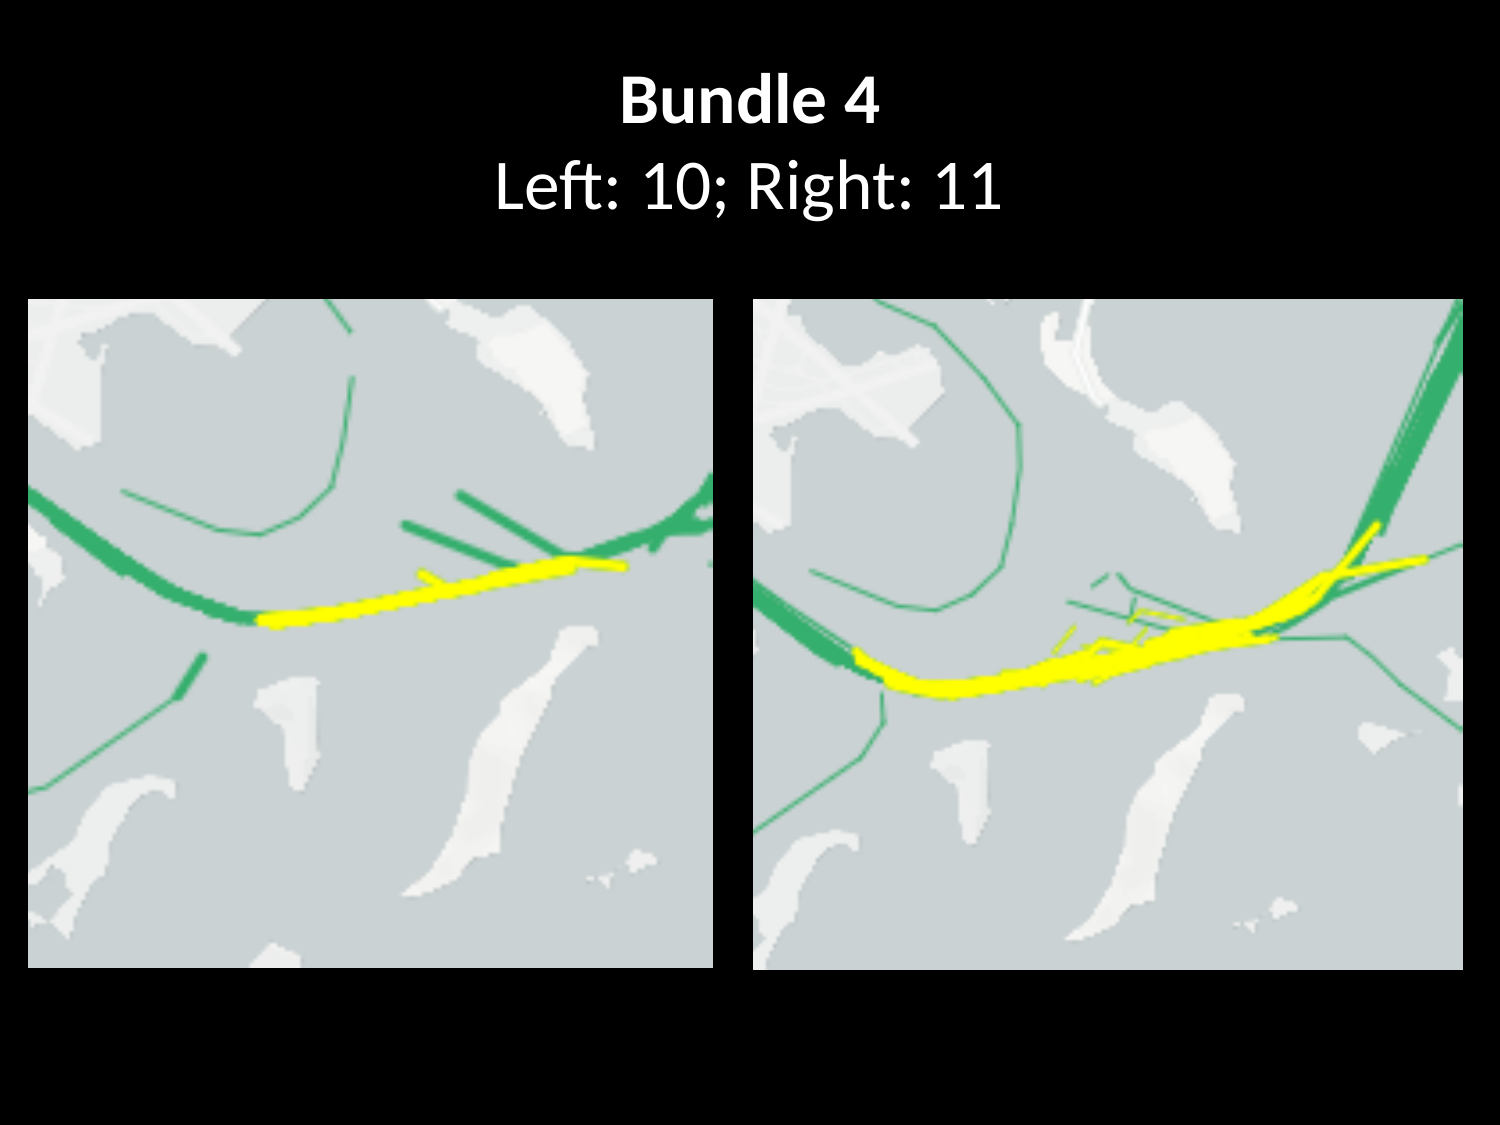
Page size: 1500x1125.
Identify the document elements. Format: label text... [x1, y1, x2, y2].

picture [753, 299, 1463, 970]
text_box Bundle 4 Left: 10; Right: 11 [74, 45, 1425, 233]
picture [28, 299, 713, 969]
